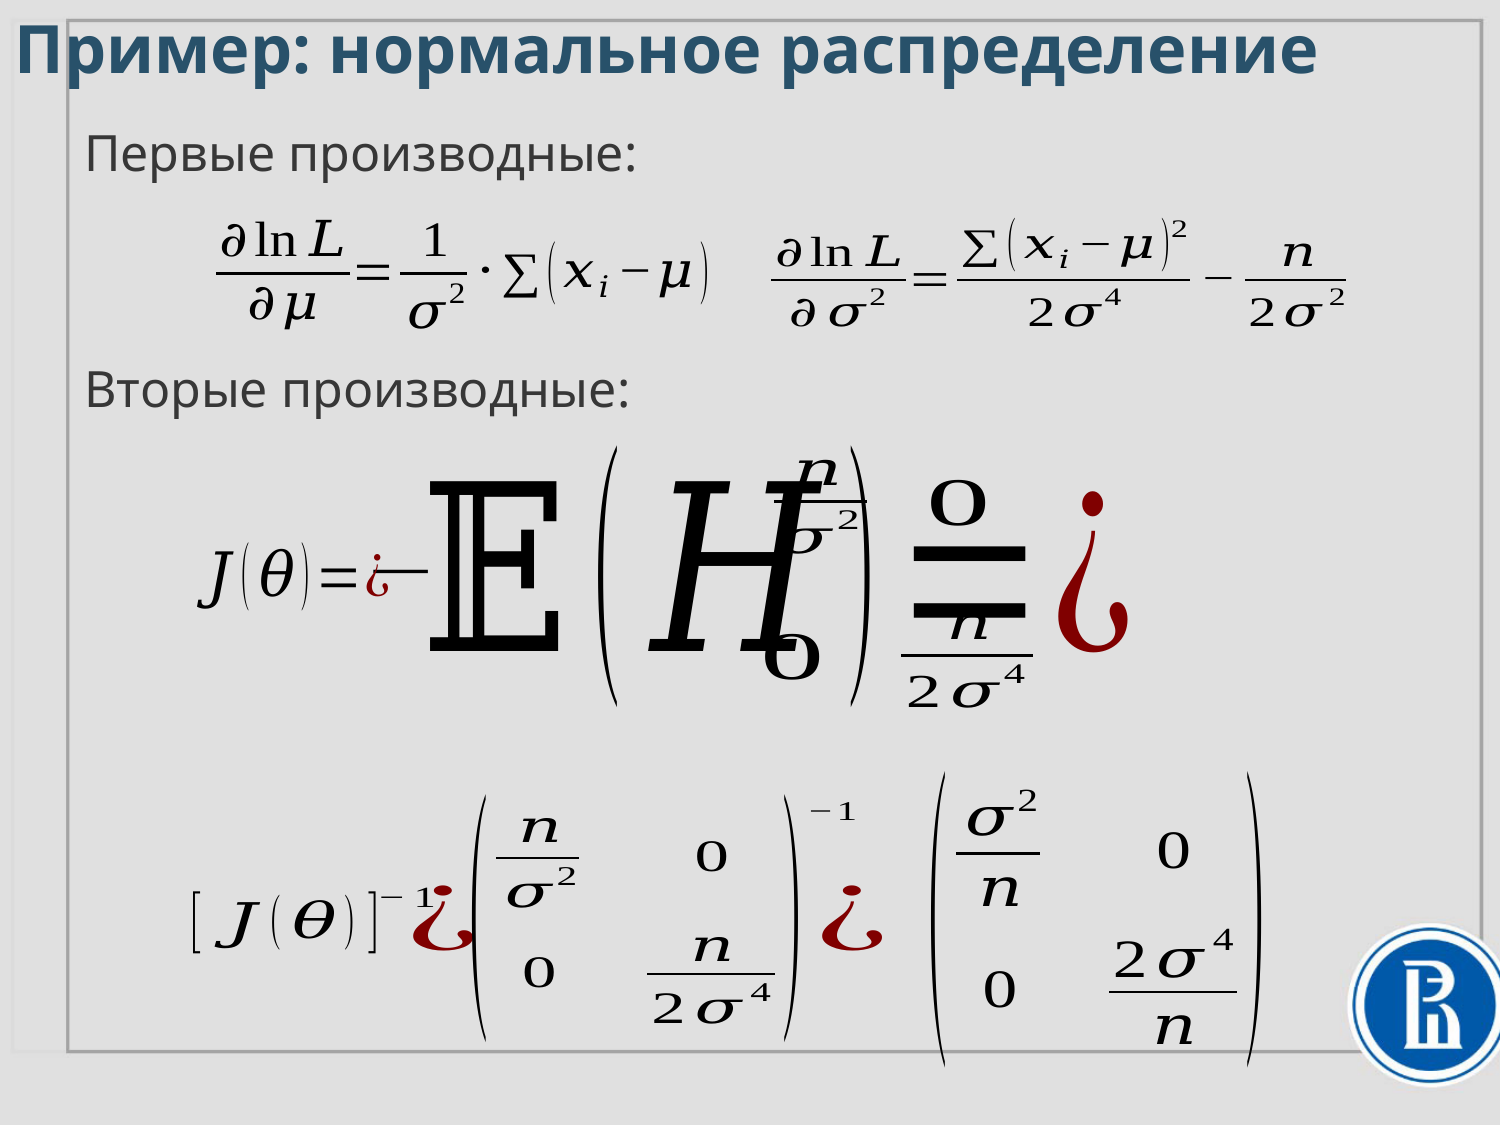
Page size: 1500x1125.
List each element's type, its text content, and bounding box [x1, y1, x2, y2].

text_box Пример: нормальное распределение [0, 0, 1500, 96]
text_box Первые производные: [69, 113, 653, 189]
picture [0, 96, 1500, 1125]
text_box Вторые производные: [69, 349, 646, 425]
